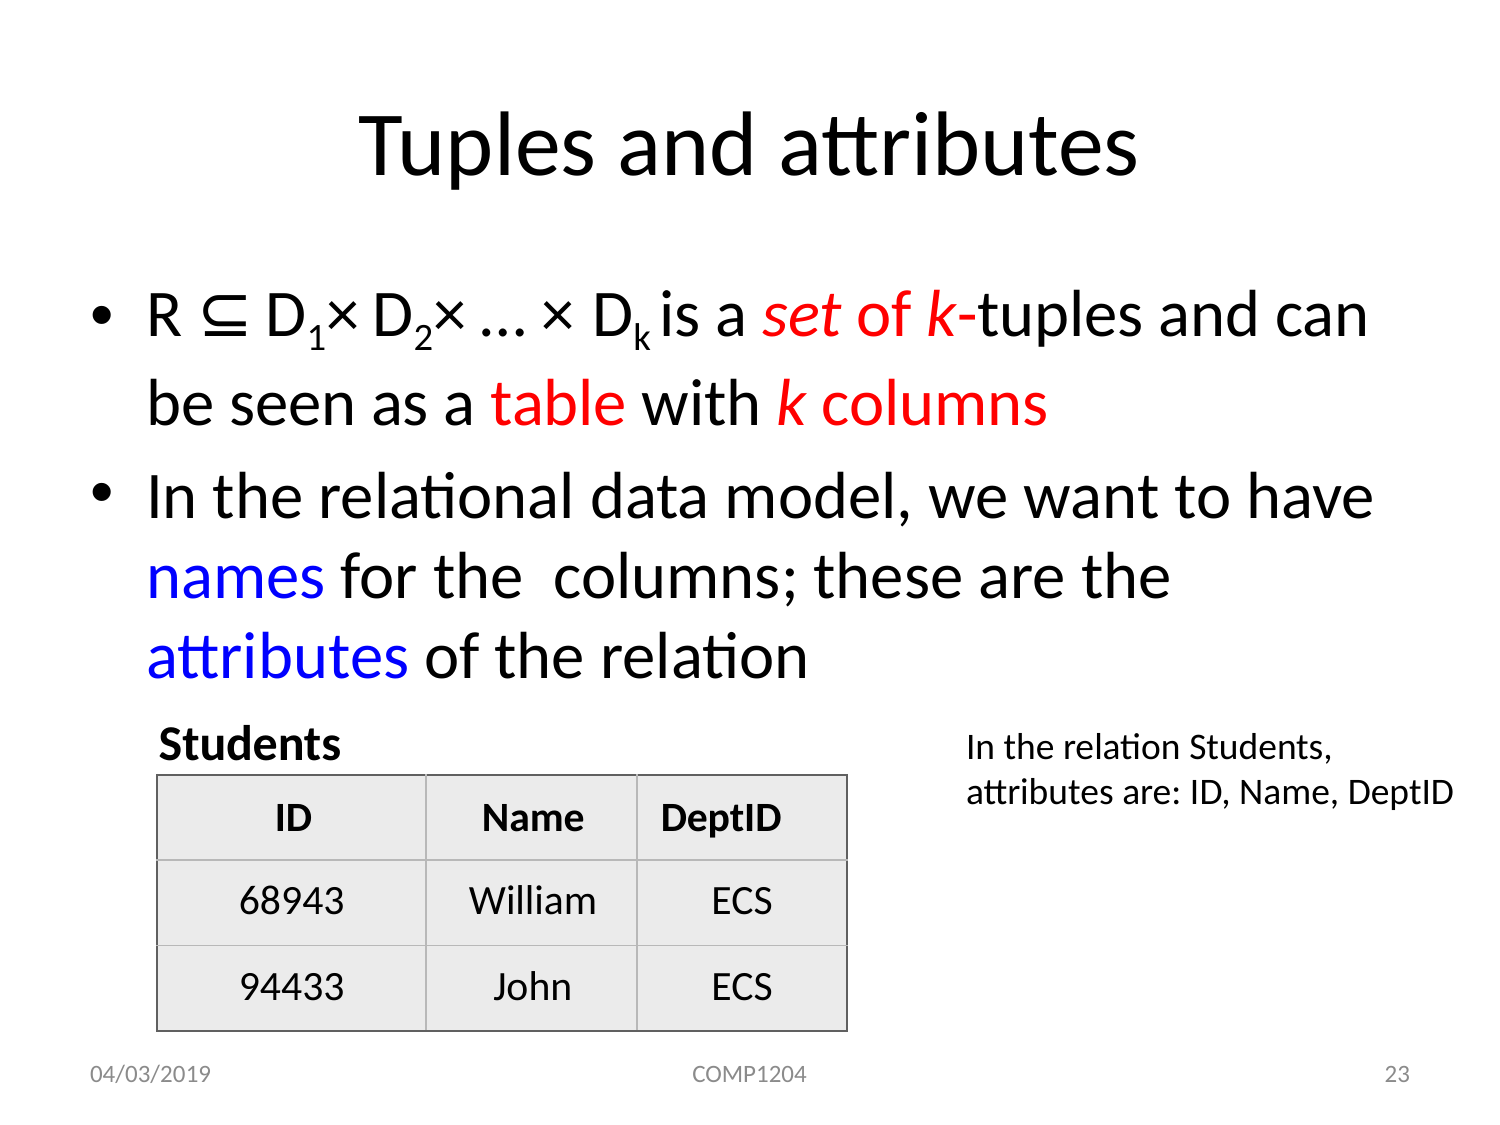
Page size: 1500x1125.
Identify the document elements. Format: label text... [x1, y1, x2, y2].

table_cell 94433 [158, 946, 425, 1030]
table_header DeptID [638, 776, 846, 859]
text_box In the relation Students, attributes are: ID, Name, DeptID [951, 714, 1470, 820]
slide_number 23 [1074, 1042, 1425, 1103]
footer COMP1204 [512, 1042, 988, 1103]
table_cell 68943 [158, 861, 425, 945]
list R ⊆ D1× D2× … × Dk is a set of k-tuples and can be seen as a table with k columns In the relational data model, we want to have names for the columns; these are the attributes of the relation [75, 262, 1425, 1005]
table_cell John [427, 946, 636, 1030]
table_header Name [427, 776, 636, 859]
table_cell William [427, 861, 636, 945]
text_box Students [156, 708, 365, 771]
table_cell ECS [638, 946, 846, 1030]
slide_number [75, 1042, 425, 1103]
table_header ID [158, 776, 425, 859]
title Tuples and attributes [75, 45, 1425, 233]
table_cell ECS [638, 861, 846, 945]
